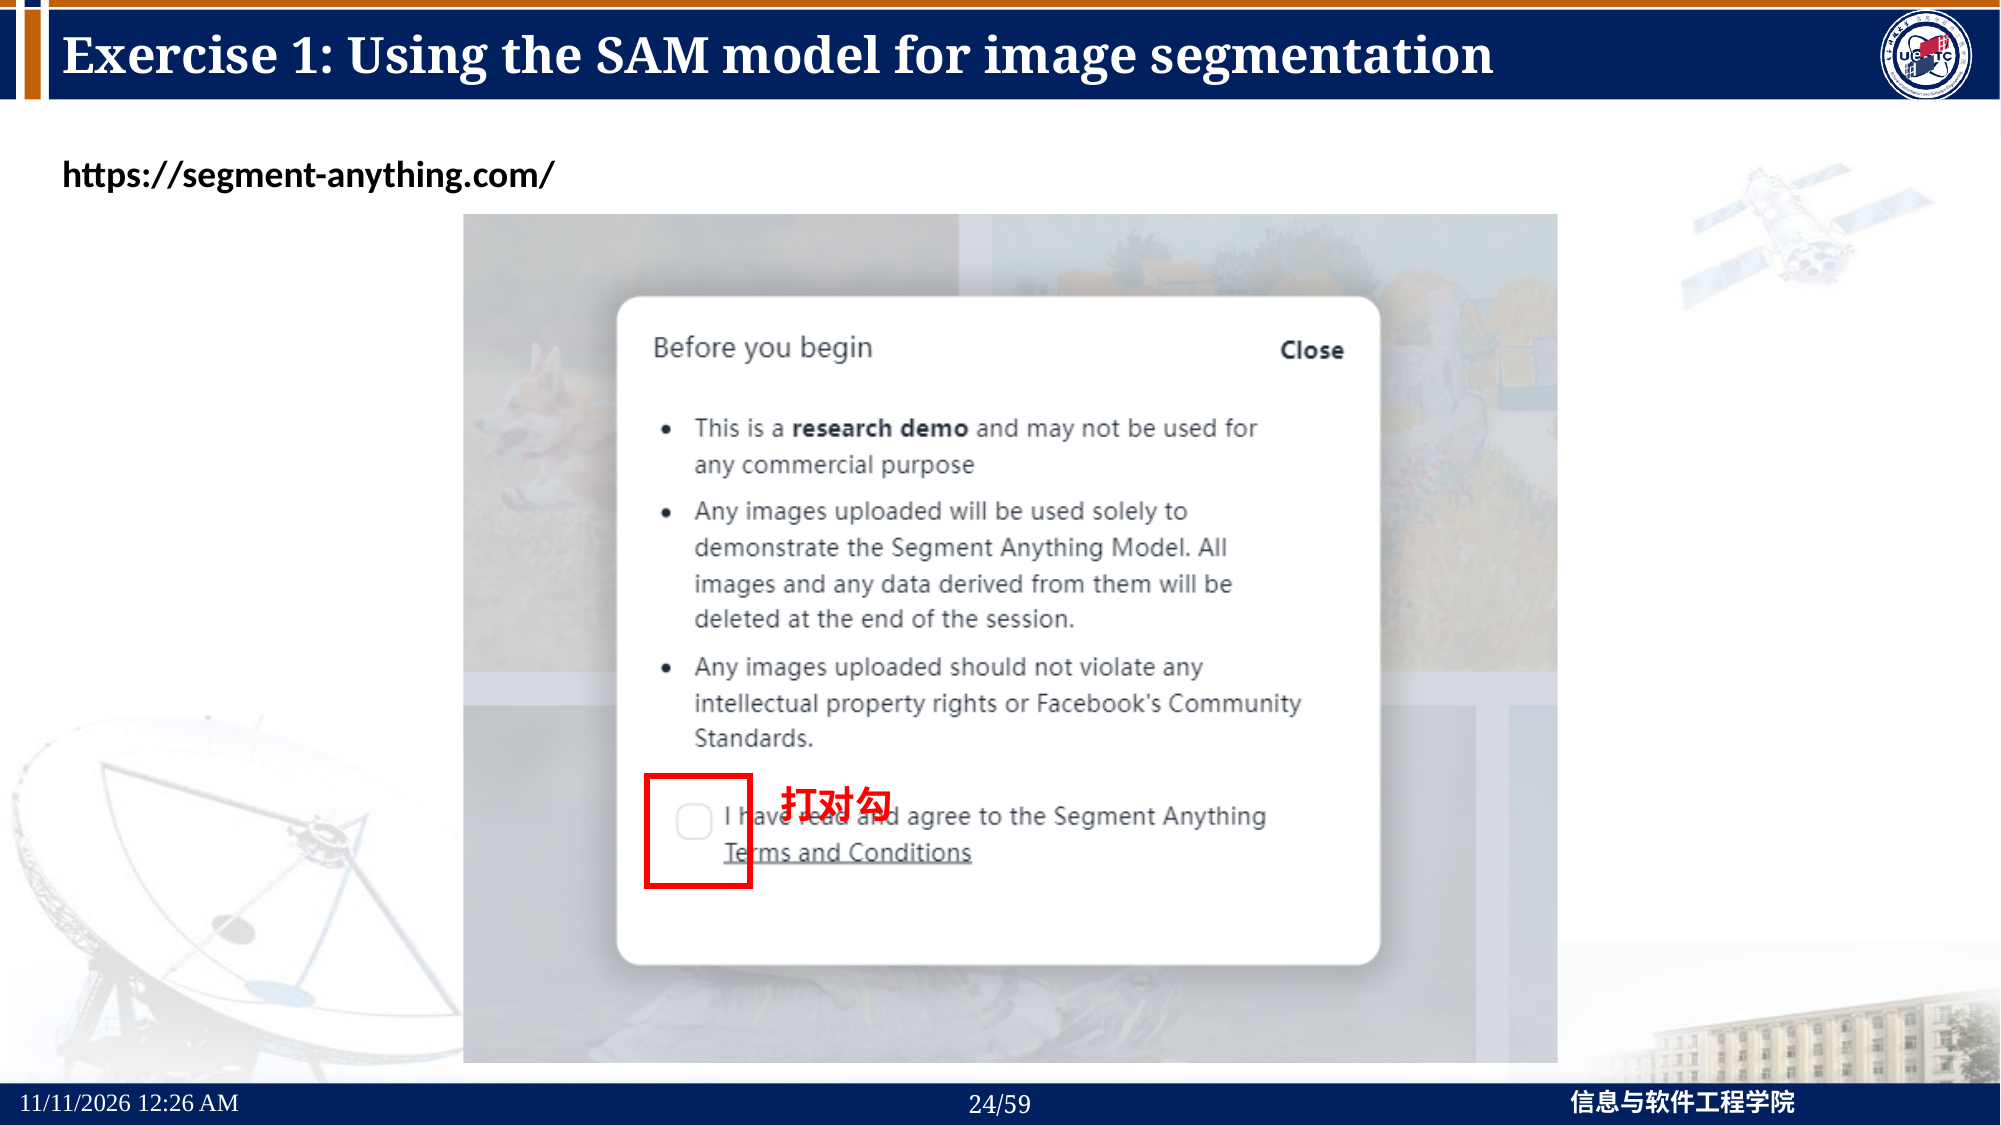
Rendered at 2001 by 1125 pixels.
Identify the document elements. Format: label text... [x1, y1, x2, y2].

picture [1880, 9, 1977, 102]
title Exercise 1: Using the SAM model for image segmentation [47, 12, 1822, 103]
picture [0, 0, 2001, 1125]
text_box https://segment-anything.com/ [47, 142, 689, 203]
